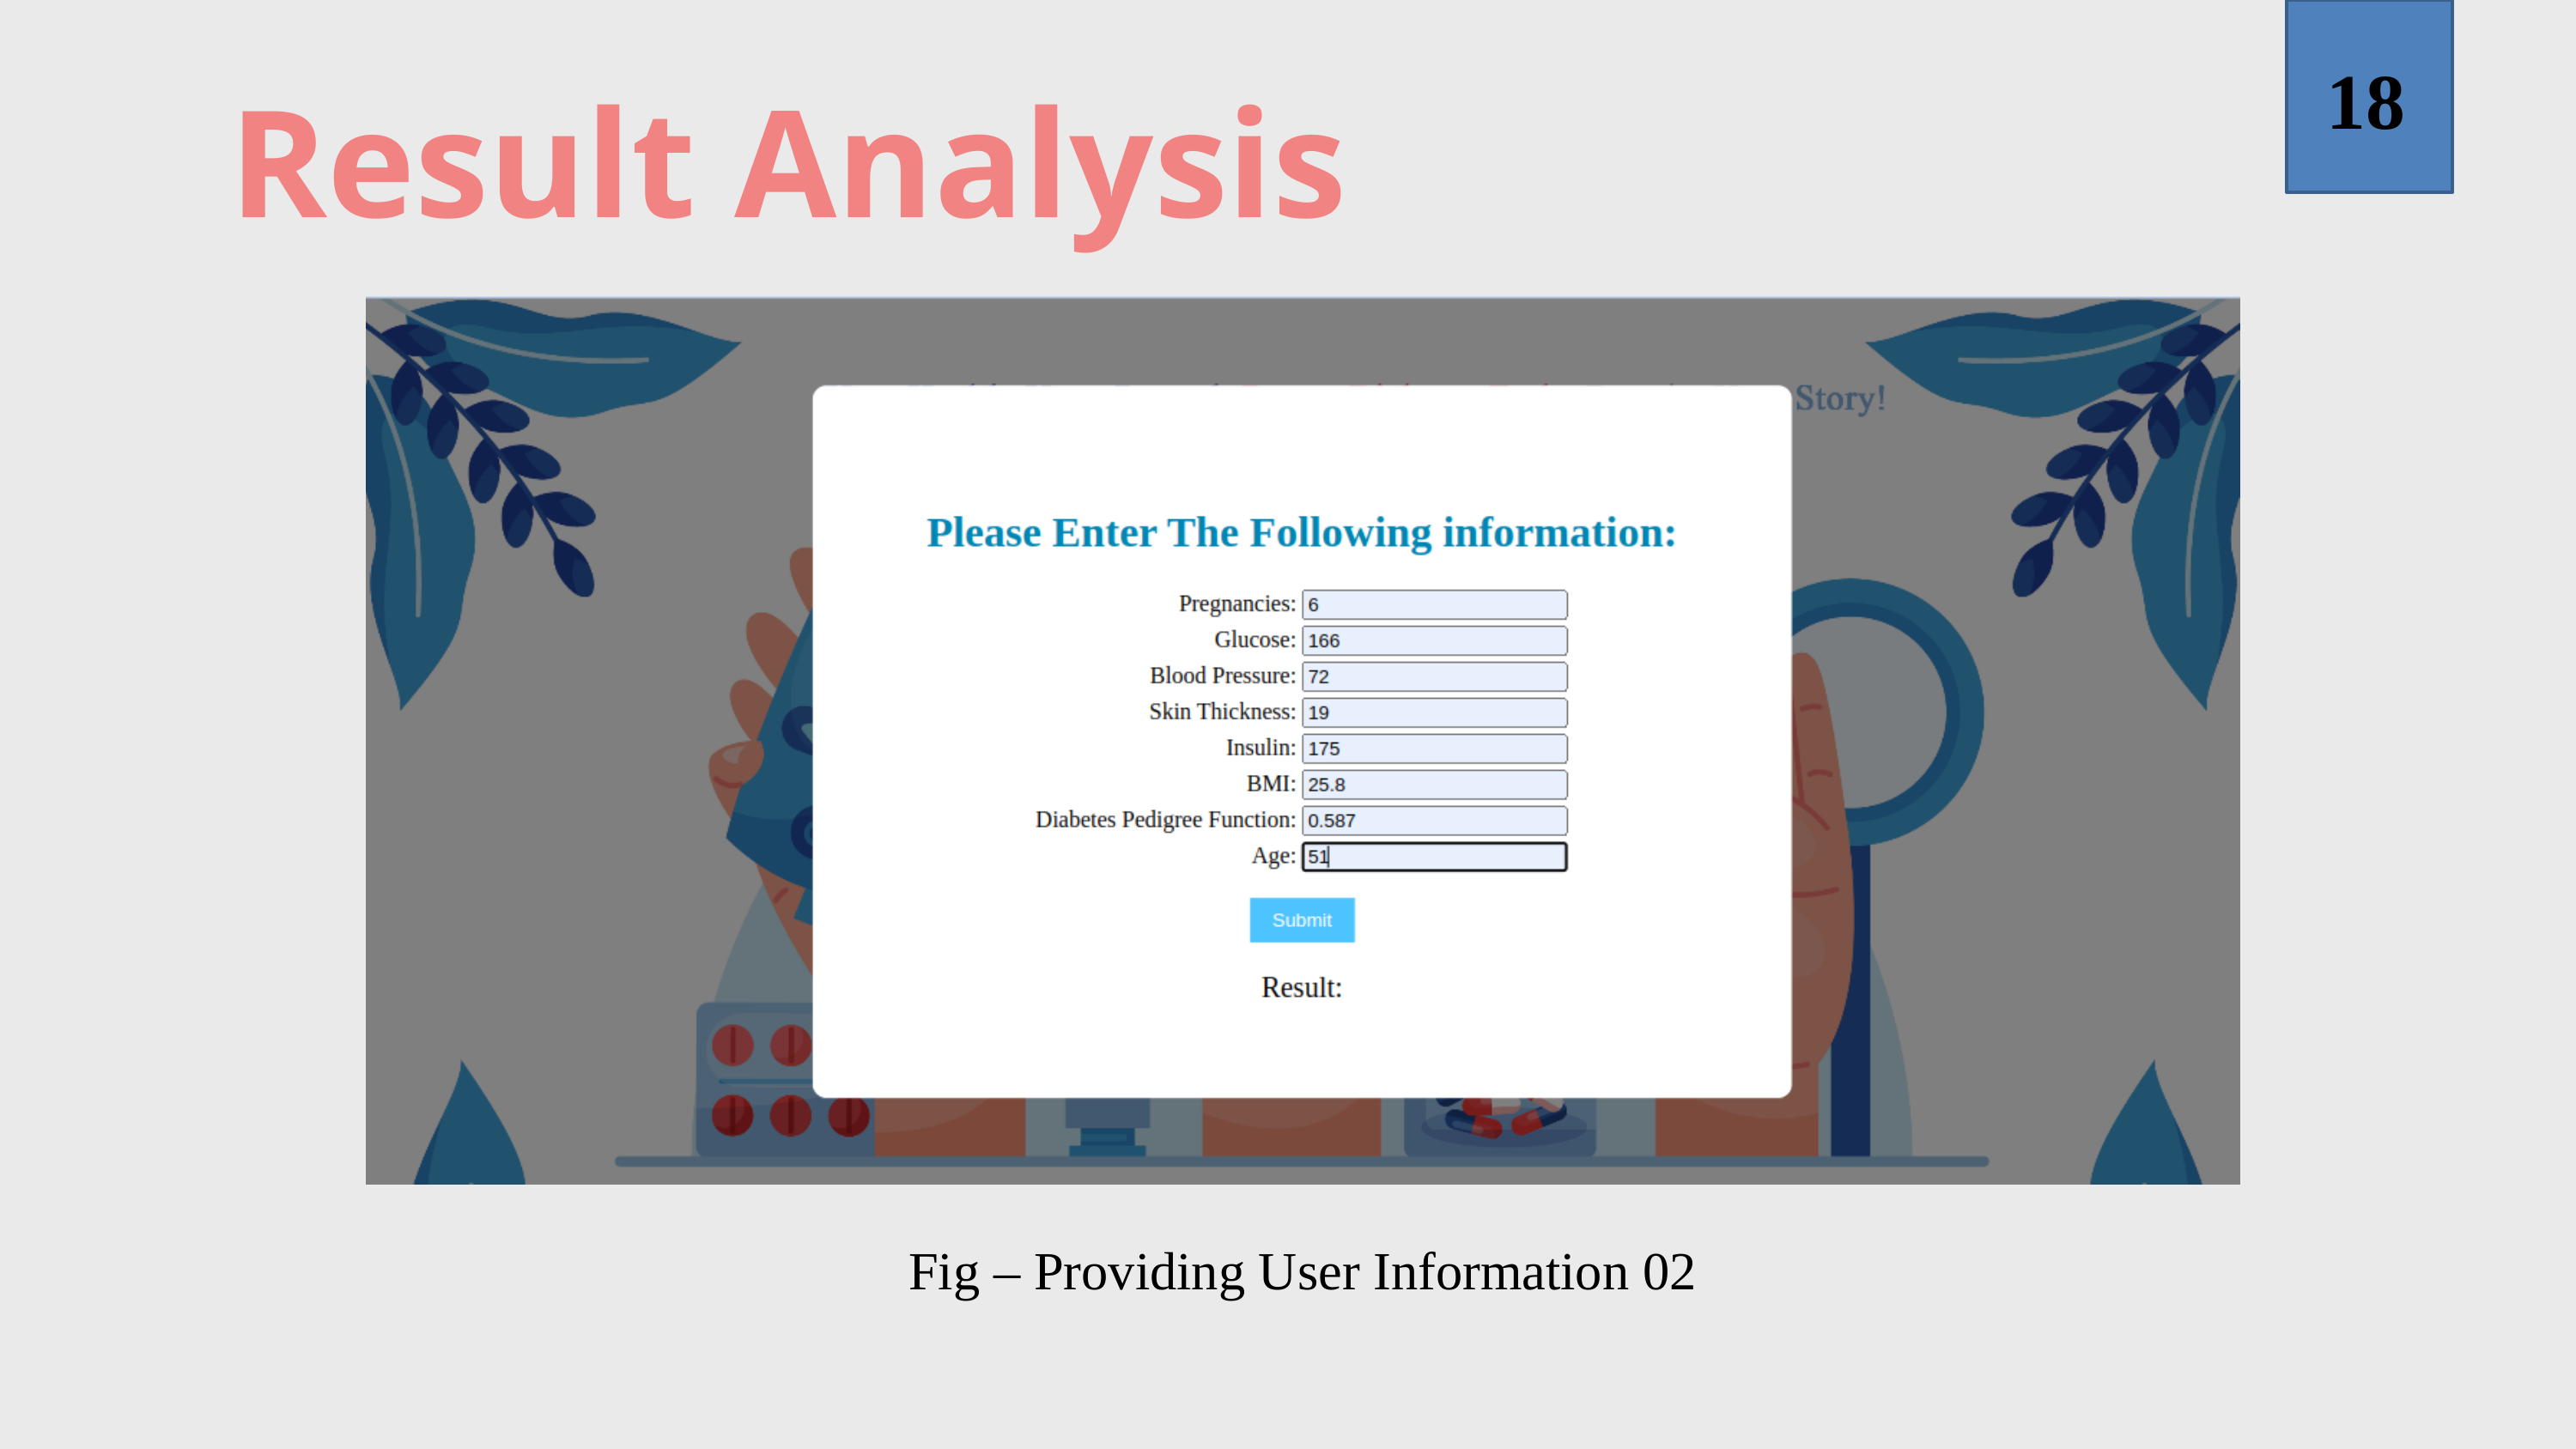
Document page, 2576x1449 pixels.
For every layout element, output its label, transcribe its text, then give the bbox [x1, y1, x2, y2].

picture [366, 296, 2240, 1185]
text_box Result Analysis [229, 49, 1510, 248]
text_box 18 [2314, 44, 2453, 152]
text_box Fig – Providing User Information 02 [896, 1229, 1710, 1307]
text_box [2285, 0, 2454, 194]
